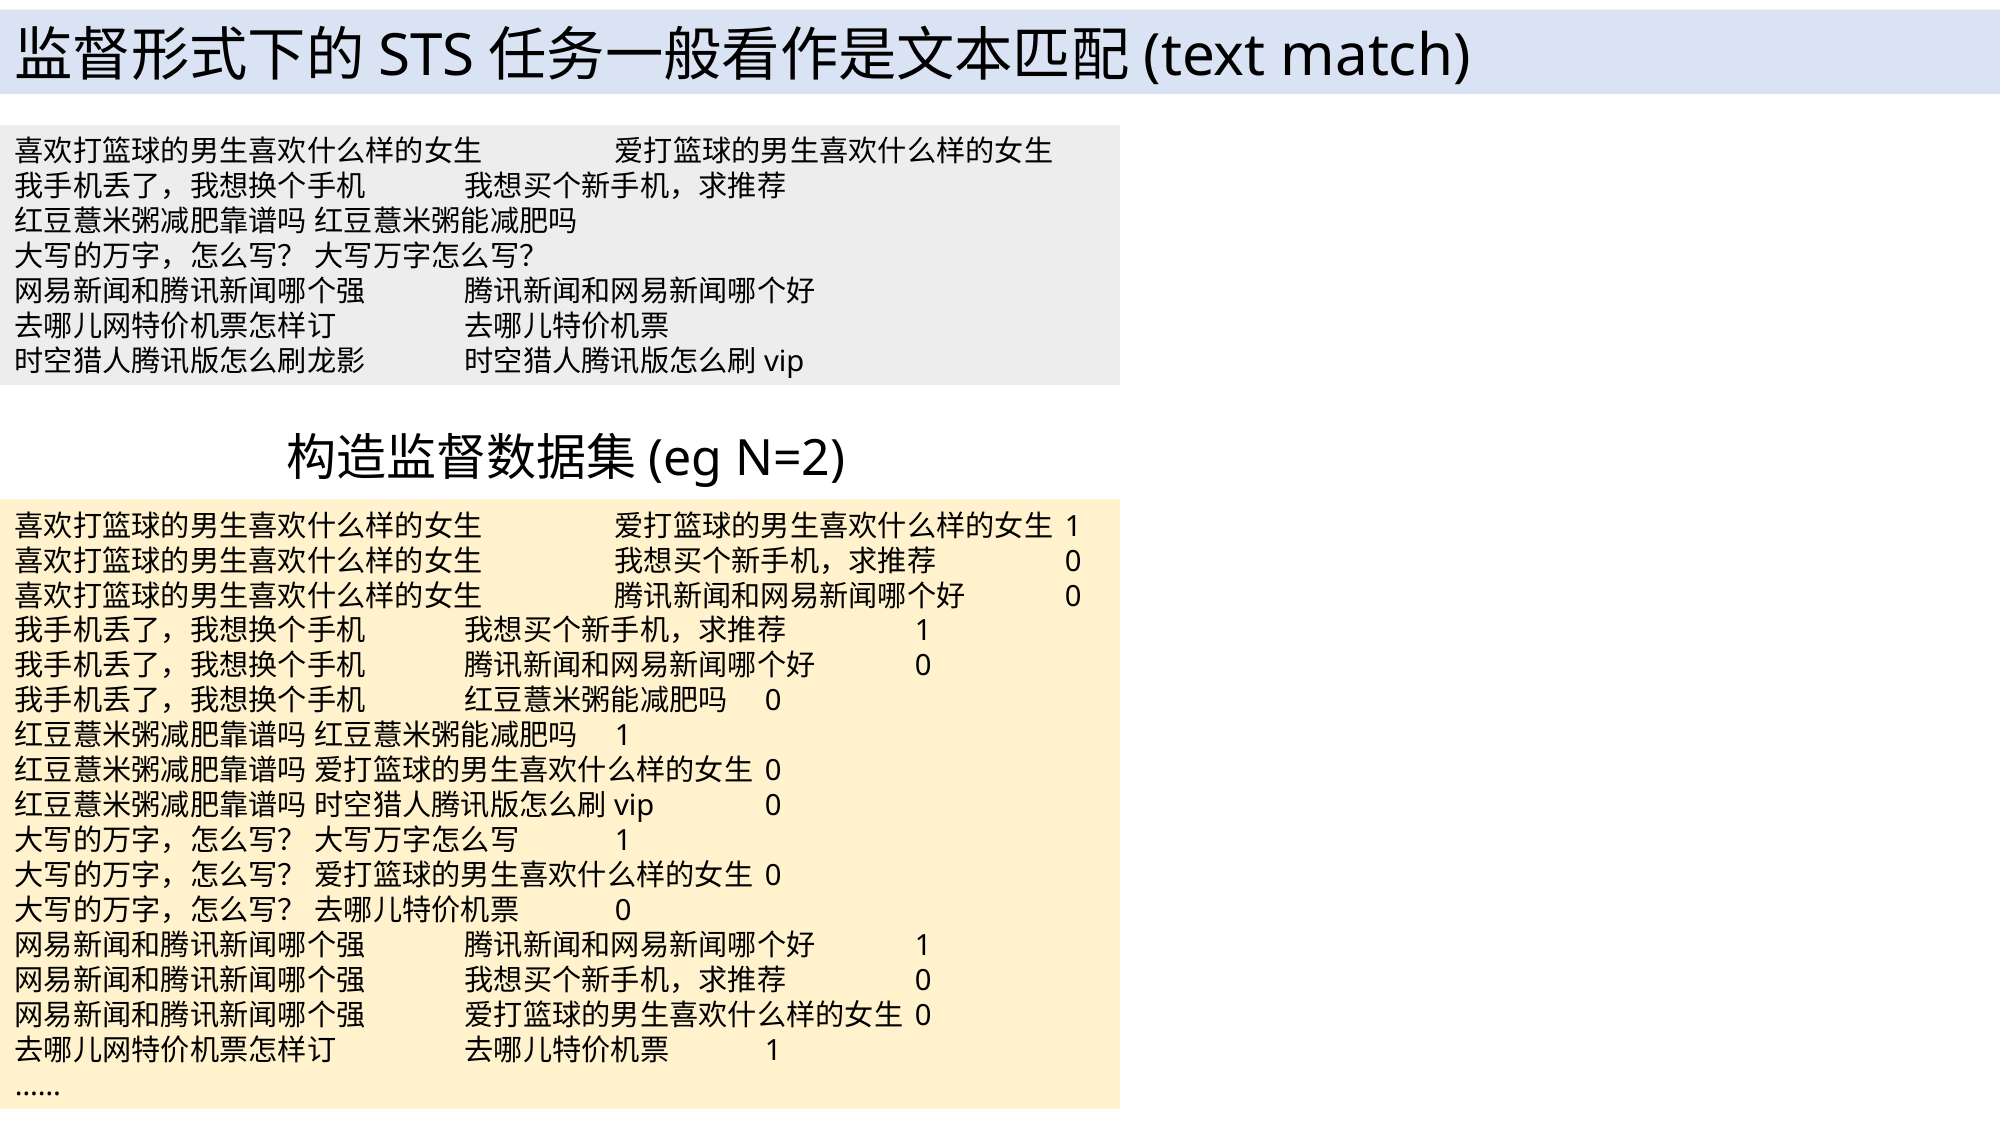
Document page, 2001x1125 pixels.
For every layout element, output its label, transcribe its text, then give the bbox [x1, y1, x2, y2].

text_box 喜欢打篮球的男生喜欢什么样的女生 爱打篮球的男生喜欢什么样的女生 我手机丢了，我想换个手机 我想买个新手机，求推荐 红豆薏米粥减肥靠谱吗 红豆薏米粥能减肥吗 大写的万字，怎么写？ 大写万字怎么写？ 网易新闻和腾讯新闻哪个强 腾讯新闻和网易新闻哪个好 去哪儿网特价机票怎样订 去哪儿特价机票 时空猎人腾讯版怎么刷龙影 时空猎人腾讯版怎么刷vip [0, 125, 1120, 385]
text_box 构造监督数据集(eg N=2) [271, 417, 897, 493]
text_box 监督形式下的STS任务一般看作是文本匹配(text match) [0, 9, 2000, 95]
text_box 喜欢打篮球的男生喜欢什么样的女生 爱打篮球的男生喜欢什么样的女生 1 喜欢打篮球的男生喜欢什么样的女生 我想买个新手机，求推荐 0 喜欢打篮球的男生喜欢什么样的女生 腾讯新闻和网易新闻哪个好 0 我手机丢了，我想换个手机 我想买个新手机，求推荐 1 我手机丢了，我想换个手机 腾讯新闻和网易新闻哪个好 0 我手机丢了，我想换个手机 红豆薏米粥能减肥吗 0 红豆薏米粥减肥靠谱吗 红豆薏米粥能减肥吗 1 红豆薏米粥减肥靠谱吗 爱打篮球的男生喜欢什么样的女生 0 红豆薏米粥减肥靠谱吗 时空猎人腾讯版怎么刷vip 0 大写的万字，怎么写？ 大写万字怎么写 1 大写的万字，怎么写？ 爱打篮球的男生喜欢什么样的女生 0 大写的万字，怎么写？ 去哪儿特价机票 0 网易新闻和腾讯新闻哪个强 腾讯新闻和网易新闻哪个好 1 网易新闻和腾讯新闻哪个强 我想买个新手机，求推荐 0 网易新闻和腾讯新闻哪个强 爱打篮球的男生喜欢什么样的女生 0 去哪儿网特价机票怎样订 去哪儿特价机票 1 …… [0, 499, 1120, 1109]
